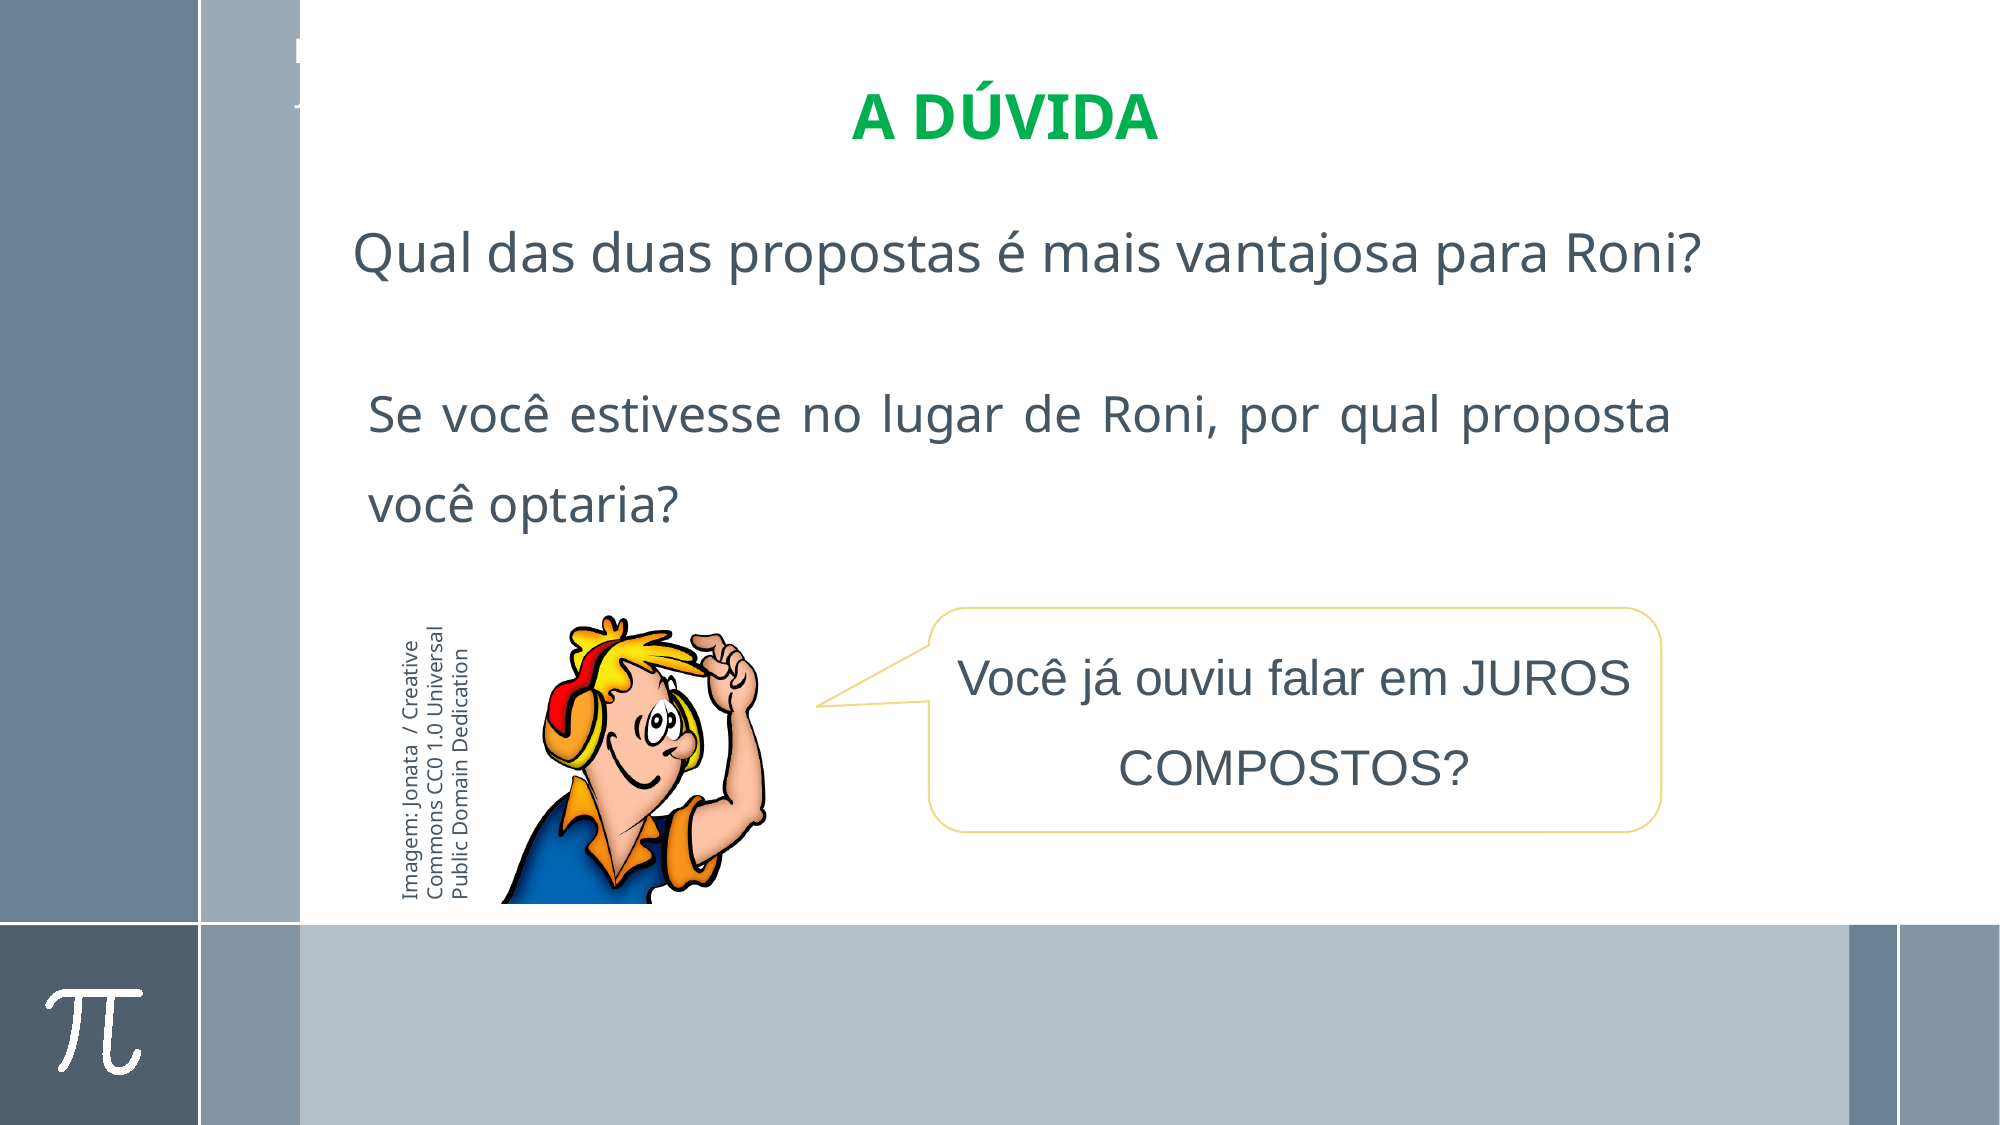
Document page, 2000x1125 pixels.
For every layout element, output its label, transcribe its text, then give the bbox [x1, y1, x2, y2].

text_box Qual das duas propostas é mais vantajosa para Roni? [338, 211, 1718, 292]
text_box MATEMÁTICA, 8º ano Ensino Fundamental Juros Compostos [279, 18, 1106, 124]
text_box A DÚVIDA [837, 69, 1174, 160]
text_box Você já ouviu falar em JUROS COMPOSTOS? [815, 606, 1663, 834]
text_box Imagem: Jonata / Creative Commons CC0 1.0 Universal Public Domain Dedication [389, 562, 479, 916]
picture [491, 584, 776, 904]
text_box Se você estivesse no lugar de Roni, por qual proposta você optaria? [353, 344, 1689, 540]
